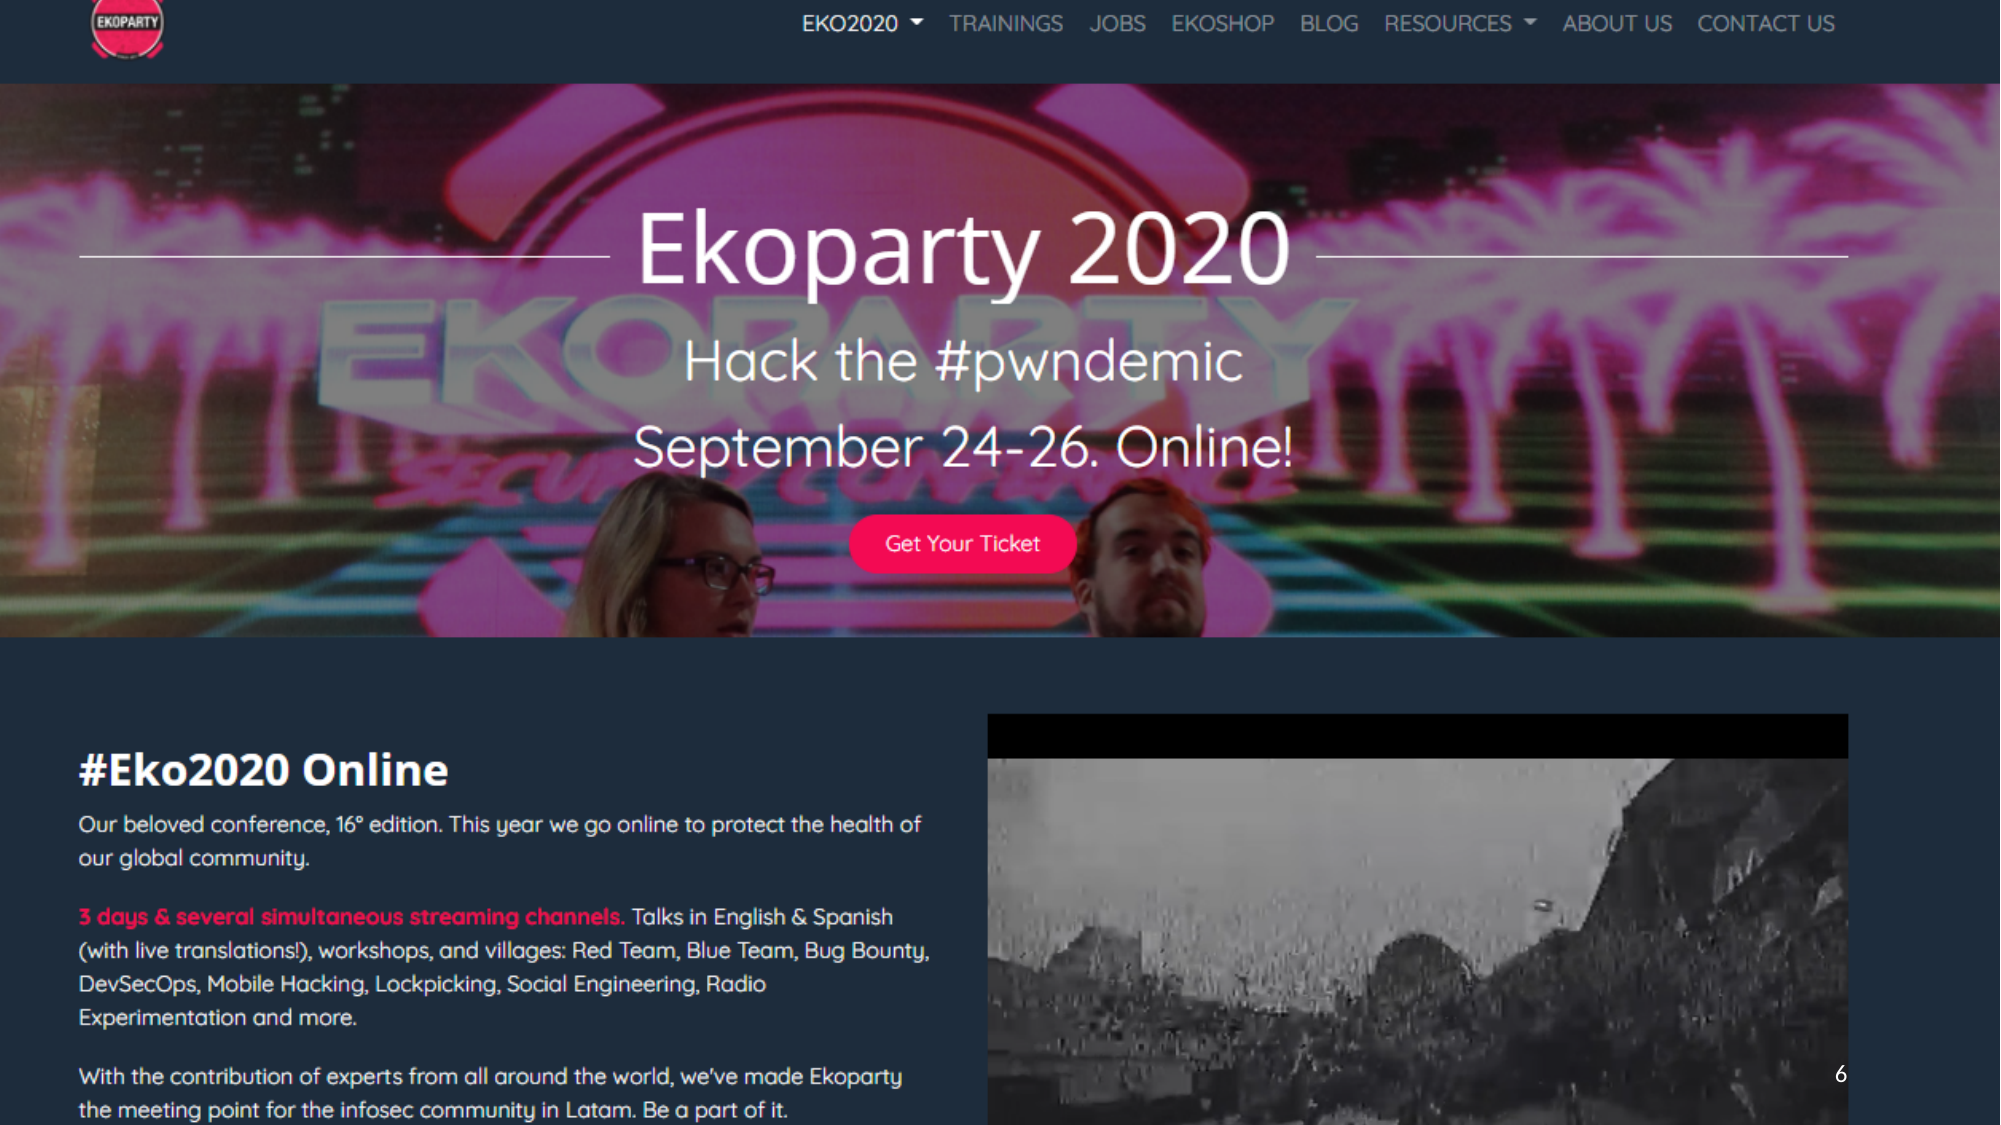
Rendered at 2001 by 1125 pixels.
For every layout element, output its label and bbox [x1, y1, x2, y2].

list [0, 0, 2000, 1125]
